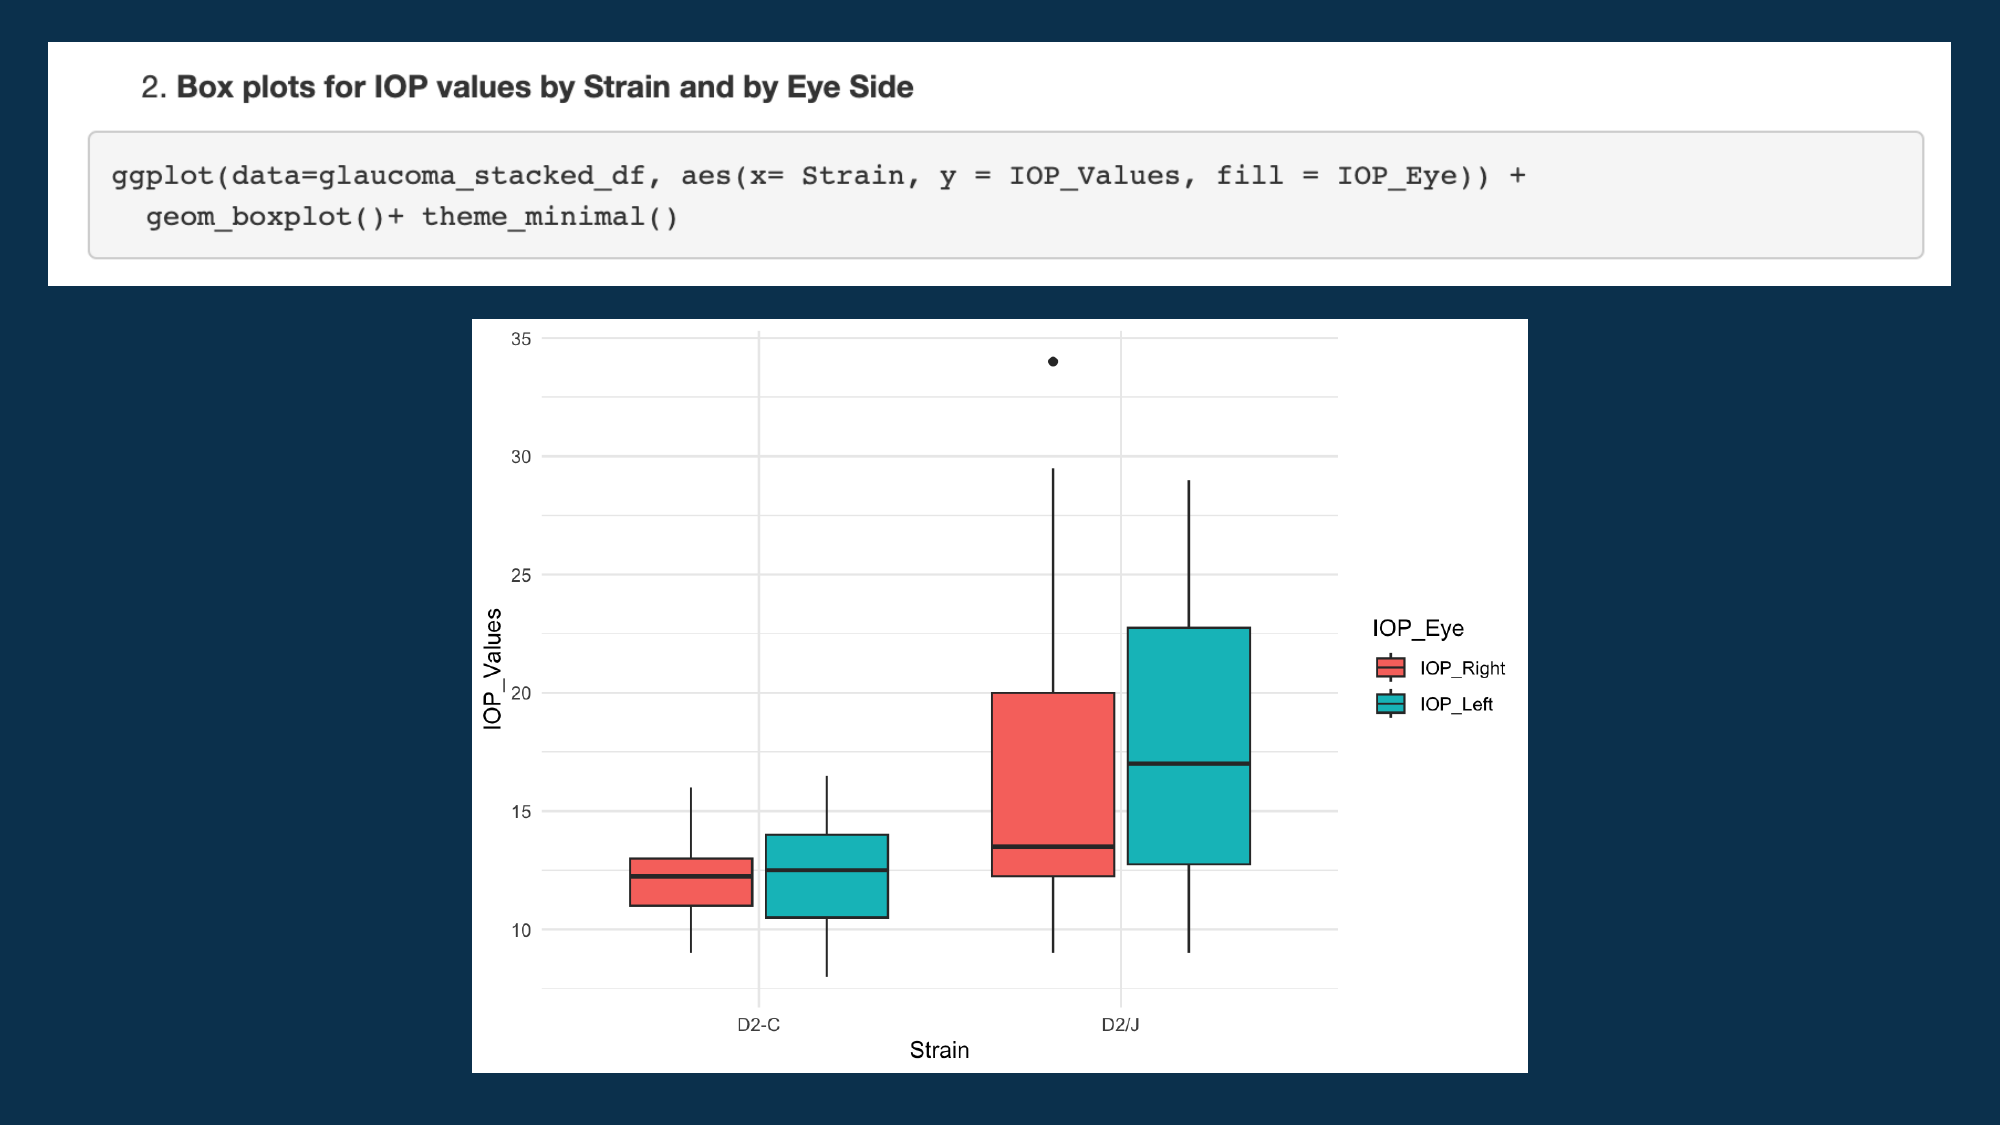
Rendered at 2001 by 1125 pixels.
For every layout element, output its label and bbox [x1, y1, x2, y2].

picture [472, 318, 1528, 1074]
picture [47, 42, 1952, 287]
